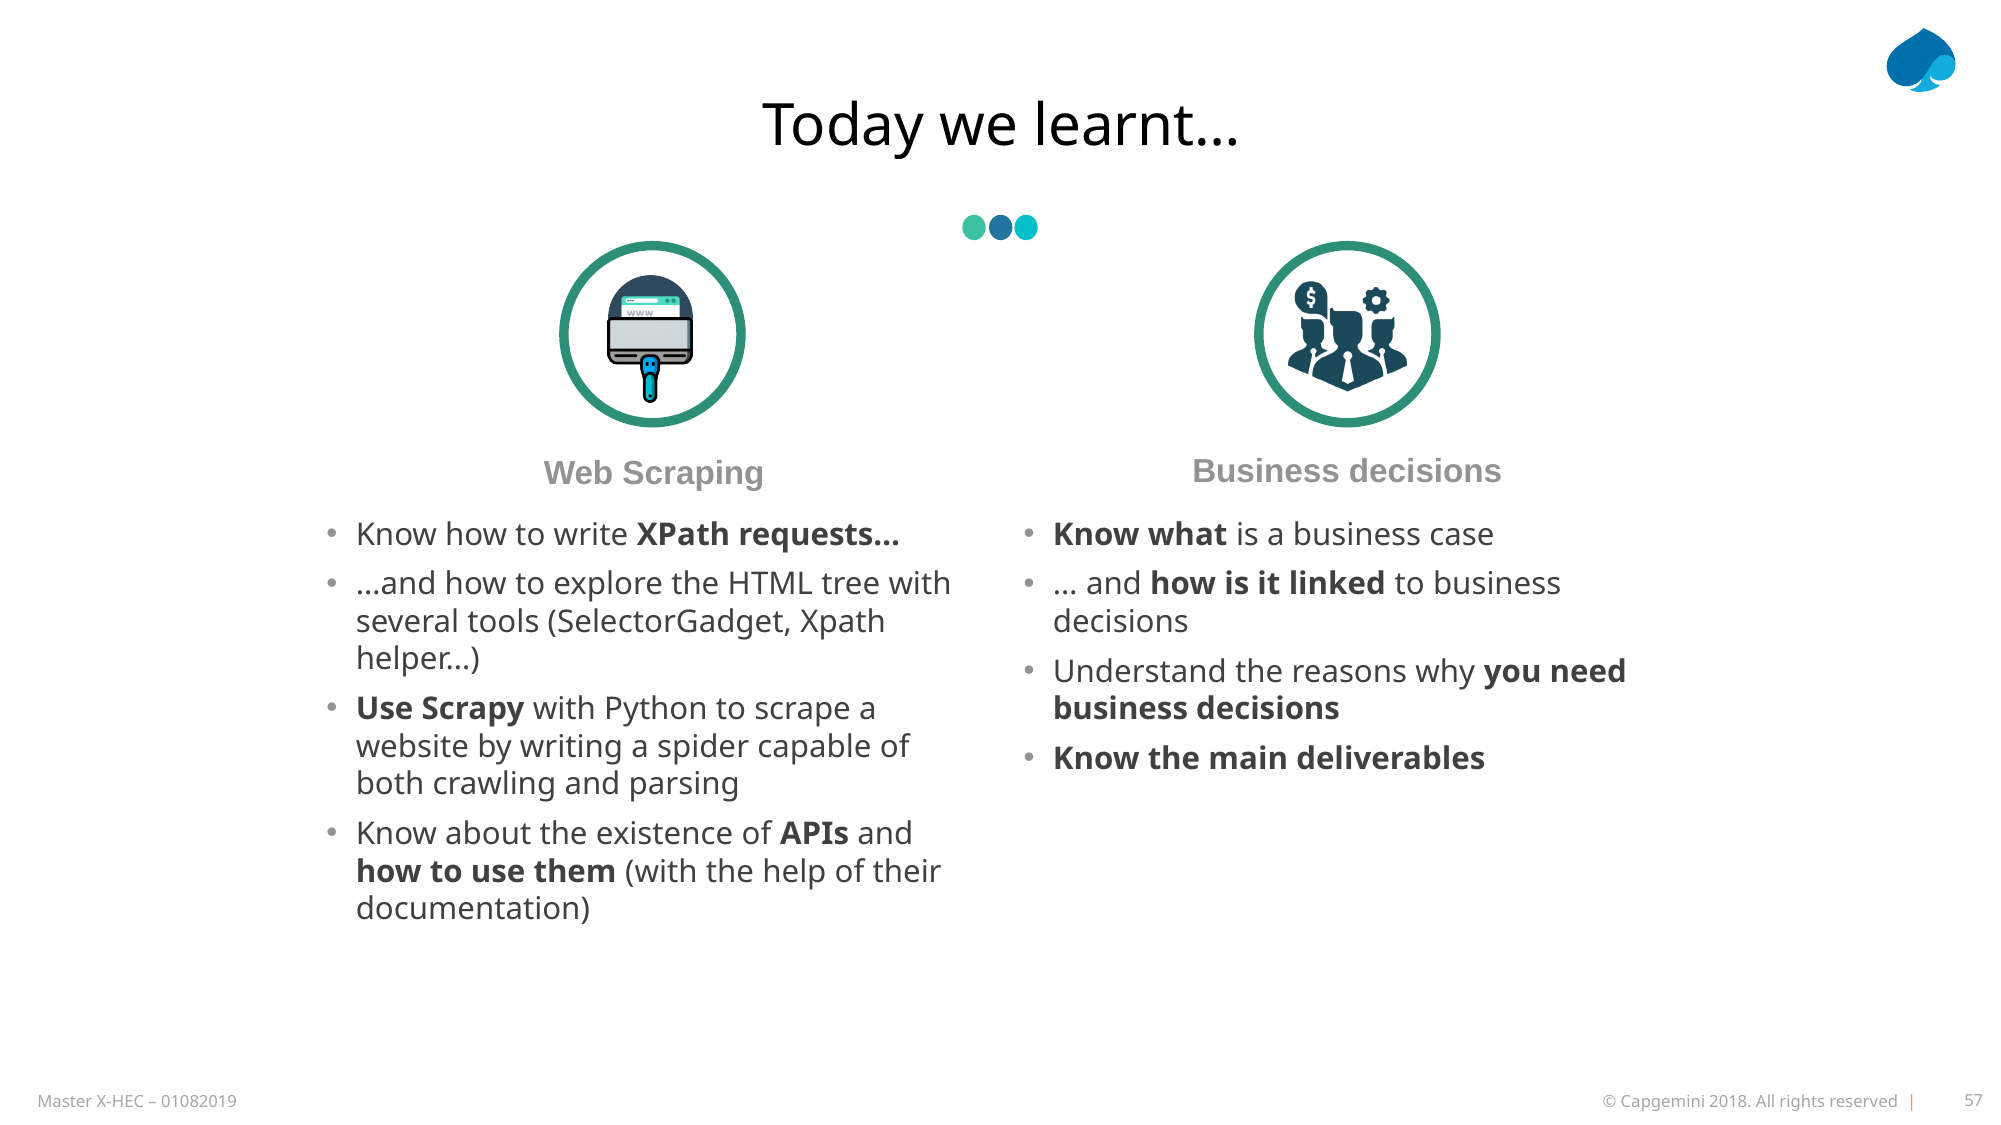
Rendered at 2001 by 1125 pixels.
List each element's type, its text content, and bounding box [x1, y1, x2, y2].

text_box Know how to write XPath requests… …and how to explore the HTML tree with several tools (SelectorGadget, Xpath helper…) Use Scrapy with Python to scrape a website by writing a spider capable of both crawling and parsing Know about the existence of APIs and how to use them (with the help of their documentation) [302, 490, 998, 975]
picture [607, 275, 693, 403]
text_box Web Scraping [306, 429, 1002, 514]
text_box [563, 245, 742, 424]
picture [1288, 275, 1407, 395]
text_box [1258, 245, 1437, 424]
title Today we learnt… [66, 40, 1937, 213]
text_box Know what is a business case … and how is it linked to business decisions Understand the reasons why you need business decisions Know the main deliverables [999, 490, 1695, 975]
text_box Business decisions [999, 426, 1695, 490]
